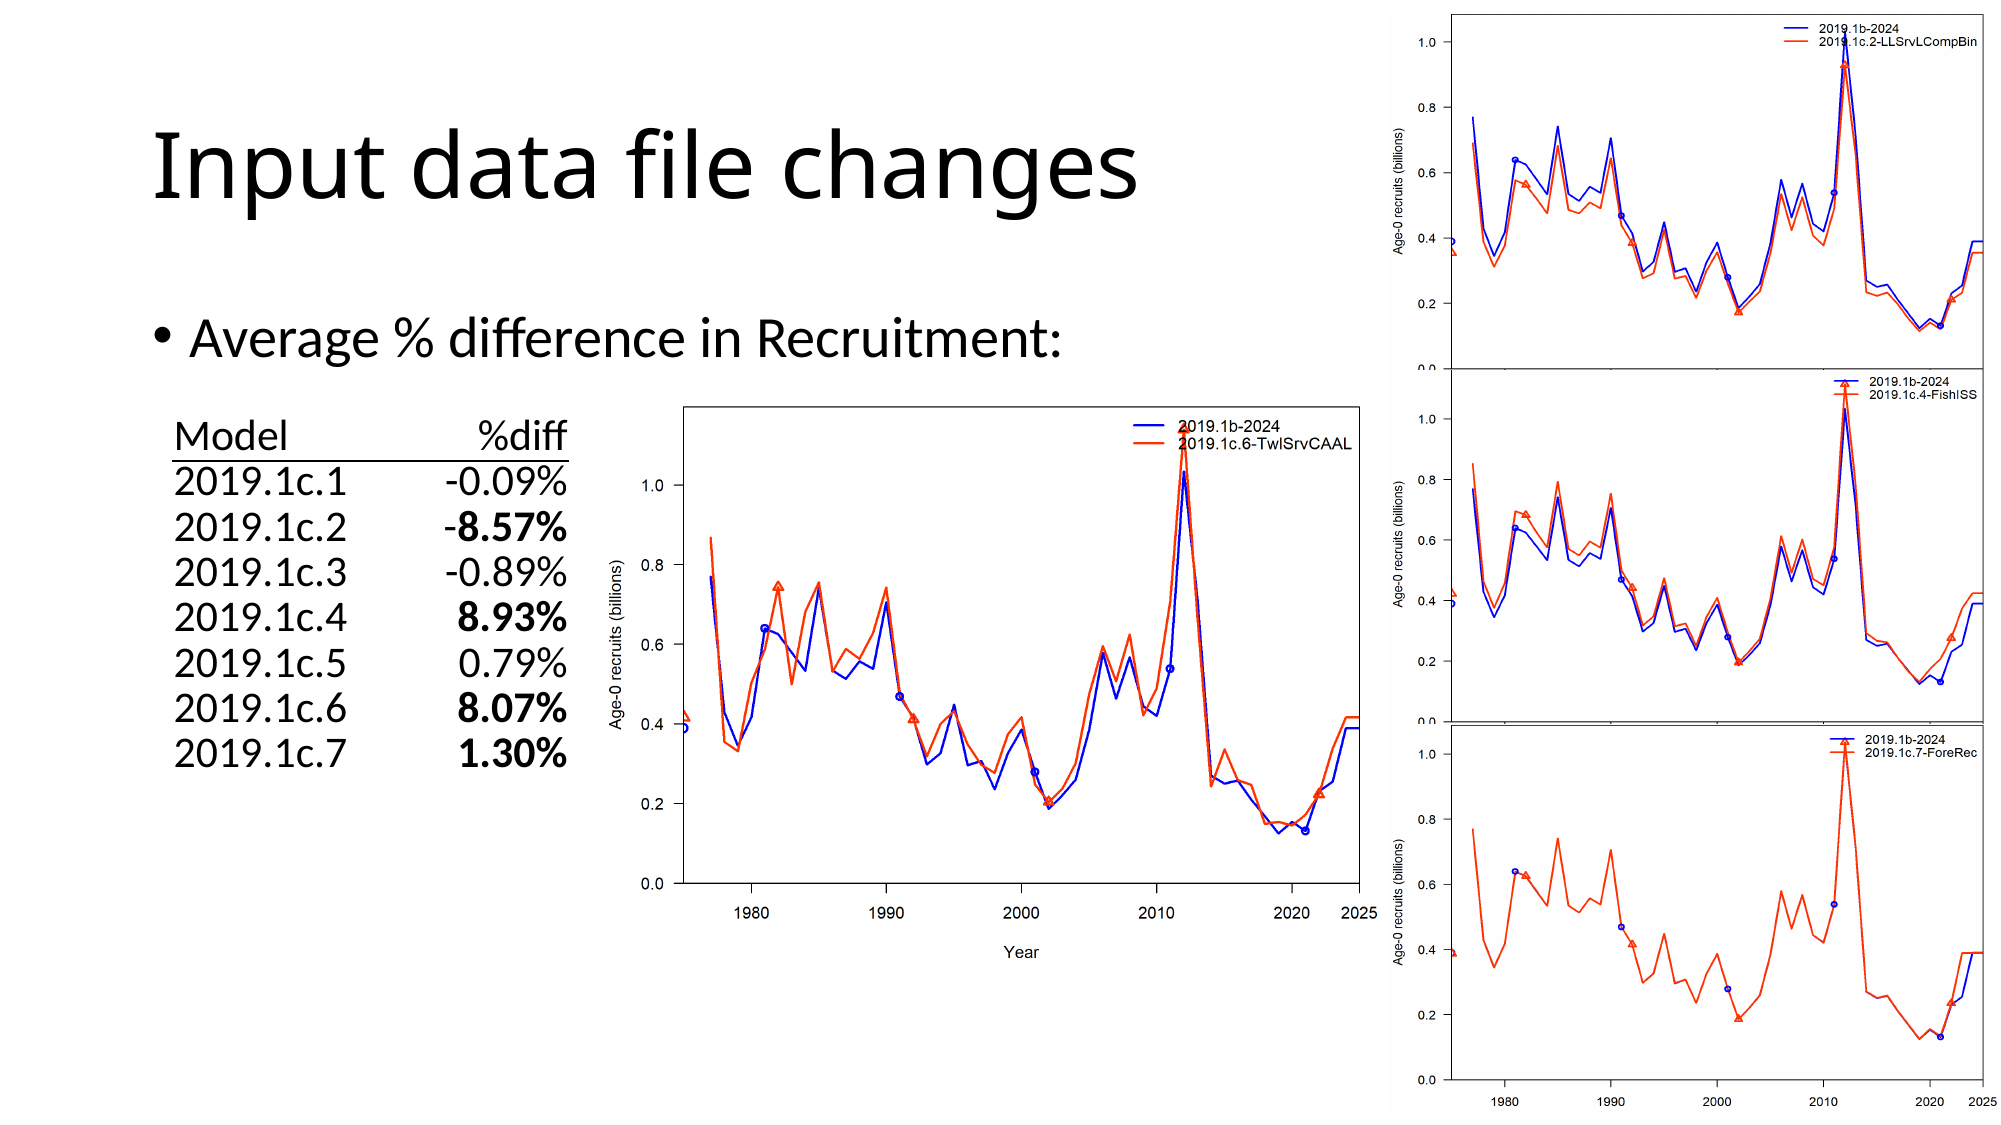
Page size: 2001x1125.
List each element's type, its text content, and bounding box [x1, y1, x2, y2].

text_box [1388, 11, 2000, 1117]
table_cell -0.09% [371, 462, 569, 507]
table_cell 2019.1c.3 [172, 552, 371, 597]
table_cell 2019.1c.4 [172, 597, 371, 643]
table_cell 2019.1c.7 [172, 733, 371, 779]
table_cell 1.30% [371, 733, 569, 779]
table_header Model [172, 416, 371, 460]
table_cell 8.93% [371, 597, 569, 643]
table_cell 2019.1c.1 [172, 462, 371, 507]
table_header %diff [371, 416, 569, 460]
title Input data file changes [137, 59, 1388, 278]
table_cell 2019.1c.6 [172, 688, 371, 733]
table_cell 2019.1c.2 [172, 507, 371, 552]
list Average % difference in Recruitment: [137, 299, 1388, 1014]
table_cell -0.89% [371, 552, 569, 597]
table_cell -8.57% [371, 507, 569, 552]
picture [603, 385, 1381, 983]
table_cell 0.79% [371, 643, 569, 688]
table_cell 2019.1c.5 [172, 643, 371, 688]
table_cell 8.07% [371, 688, 569, 733]
